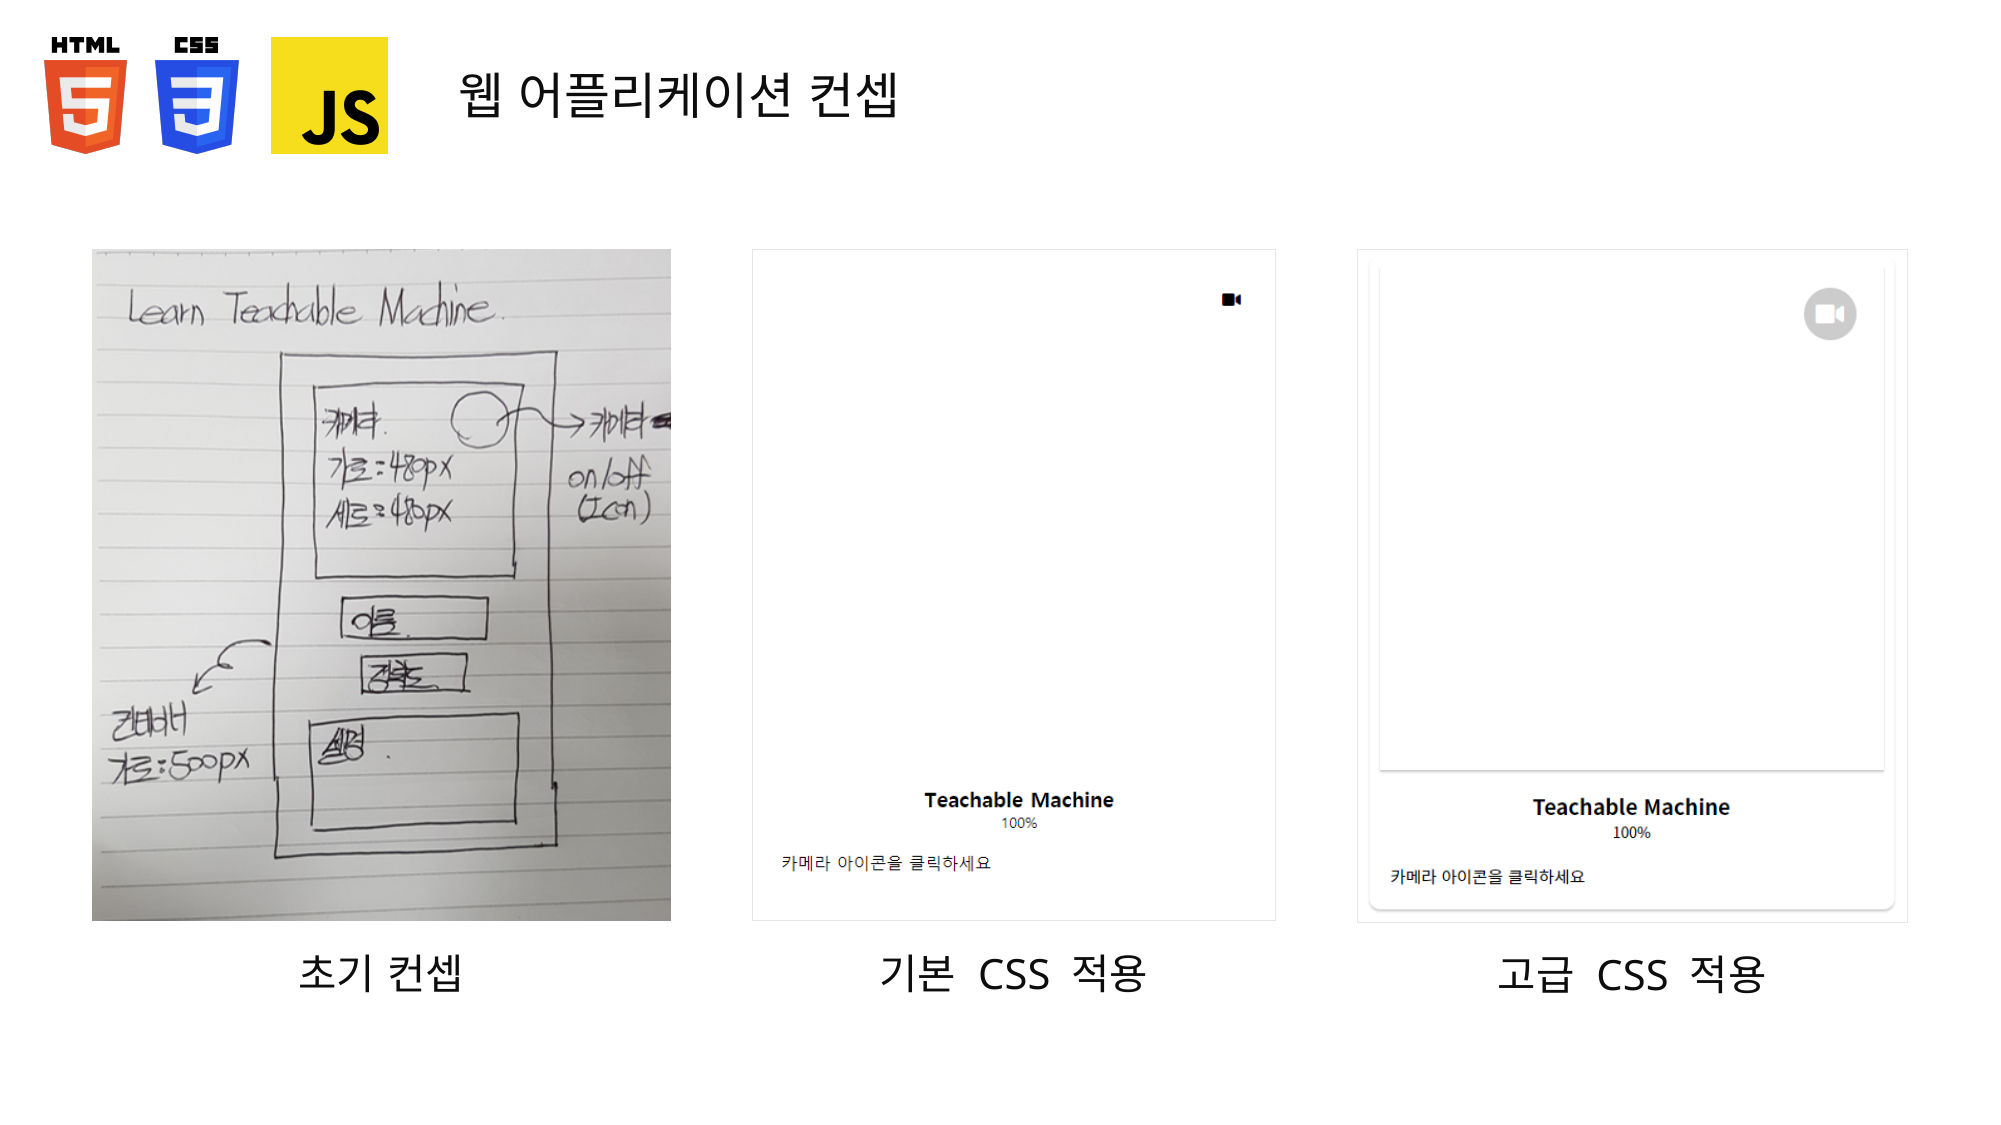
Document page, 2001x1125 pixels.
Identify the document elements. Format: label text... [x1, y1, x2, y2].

text_box 초기 컨셉 [283, 940, 480, 1005]
picture [92, 249, 671, 921]
picture [271, 37, 388, 154]
picture [1357, 249, 1908, 923]
text_box 고급 CSS 적용 [1483, 941, 1782, 1006]
text_box 웹 어플리케이션 컨셉 [444, 57, 917, 133]
picture [752, 249, 1276, 921]
picture [155, 37, 239, 154]
picture [27, 37, 144, 154]
text_box 기본 CSS 적용 [864, 940, 1164, 1005]
